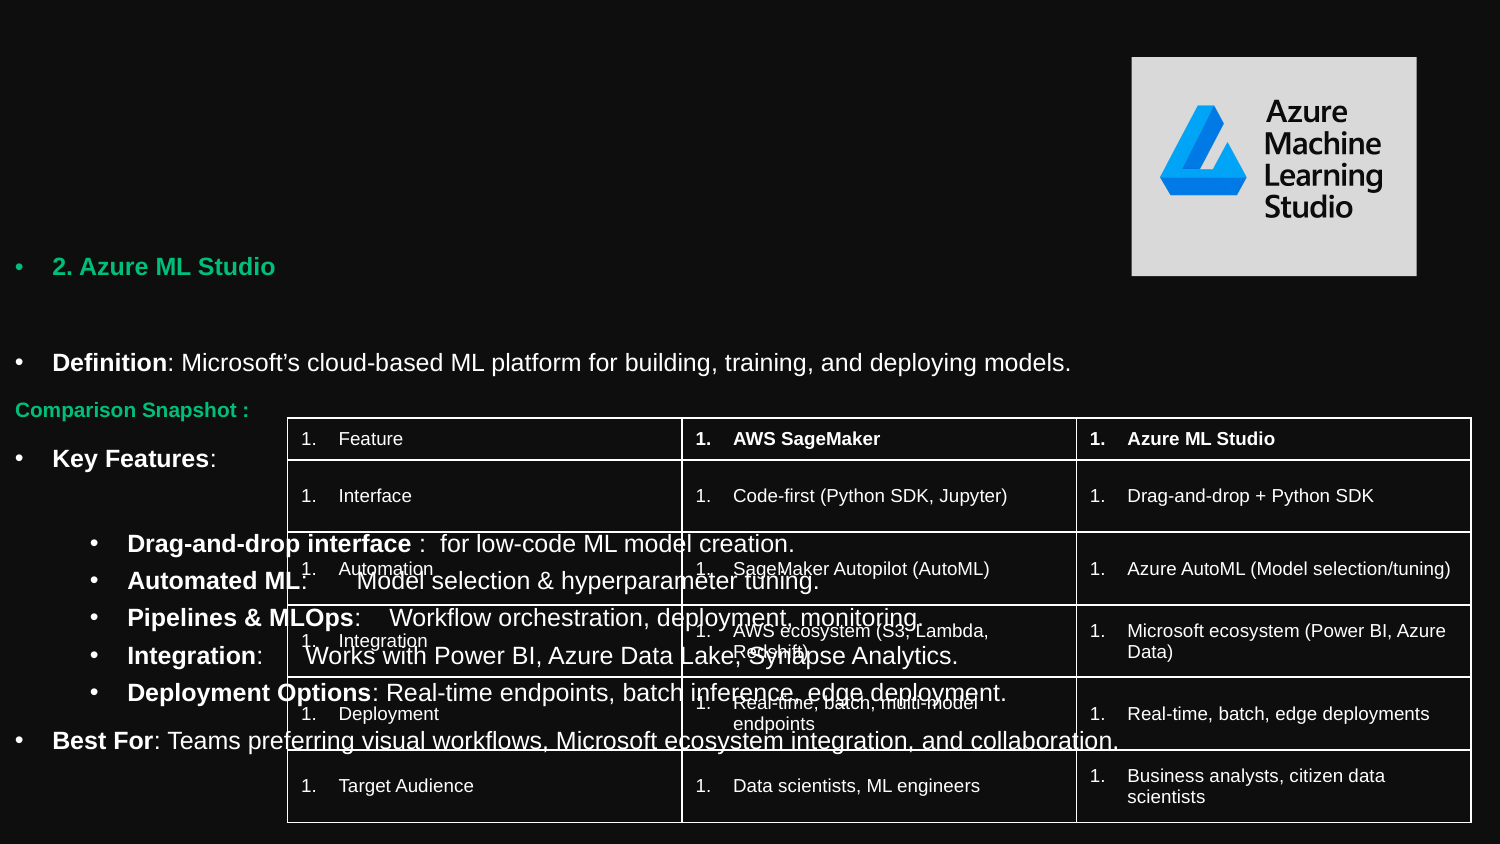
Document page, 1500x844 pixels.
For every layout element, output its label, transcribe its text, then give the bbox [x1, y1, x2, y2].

table_cell Drag-and-drop + Python SDK [1077, 461, 1470, 531]
table_cell Integration [288, 606, 681, 676]
table_cell Automation [288, 533, 681, 604]
text_box Comparison Snapshot : [0, 389, 652, 455]
table_cell Real-time, batch, multi-model endpoints [683, 678, 1076, 749]
picture [1102, 23, 1487, 281]
table_cell Target Audience [288, 751, 681, 822]
table_header Azure ML Studio [1077, 419, 1470, 459]
table_cell Microsoft ecosystem (Power BI, Azure Data) [1077, 606, 1470, 676]
table_cell Azure AutoML (Model selection/tuning) [1077, 533, 1470, 604]
table_cell Interface [288, 461, 681, 531]
table_cell SageMaker Autopilot (AutoML) [683, 533, 1076, 604]
table_cell AWS ecosystem (S3, Lambda, Redshift) [683, 606, 1076, 676]
list 2. Azure ML Studio Definition: Microsoft’s cloud-based ML platform for building, training, and deploying models. Key Features: Drag-and-drop interface : for low-code ML model creation. Automated ML: Model selection & hyperparameter tuning. Pipelines & MLOps: Workflow orchestration, deployment, monitoring. Integration: Works with Power BI, Azure Data Lake, Synapse Analytics. Deployment Options: Real-time endpoints, batch inference, edge deployment. Best For: Teams preferring visual workflows, Microsoft ecosystem integration, and collaboration. [0, 247, 1162, 415]
table_header Feature [288, 419, 681, 459]
table_cell Code-first (Python SDK, Jupyter) [683, 461, 1076, 531]
table_cell Real-time, batch, edge deployments [1077, 678, 1470, 749]
table_cell Deployment [288, 678, 681, 749]
table_cell Business analysts, citizen data scientists [1077, 751, 1470, 822]
table_header AWS SageMaker [683, 419, 1076, 459]
table_cell Data scientists, ML engineers [683, 751, 1076, 822]
